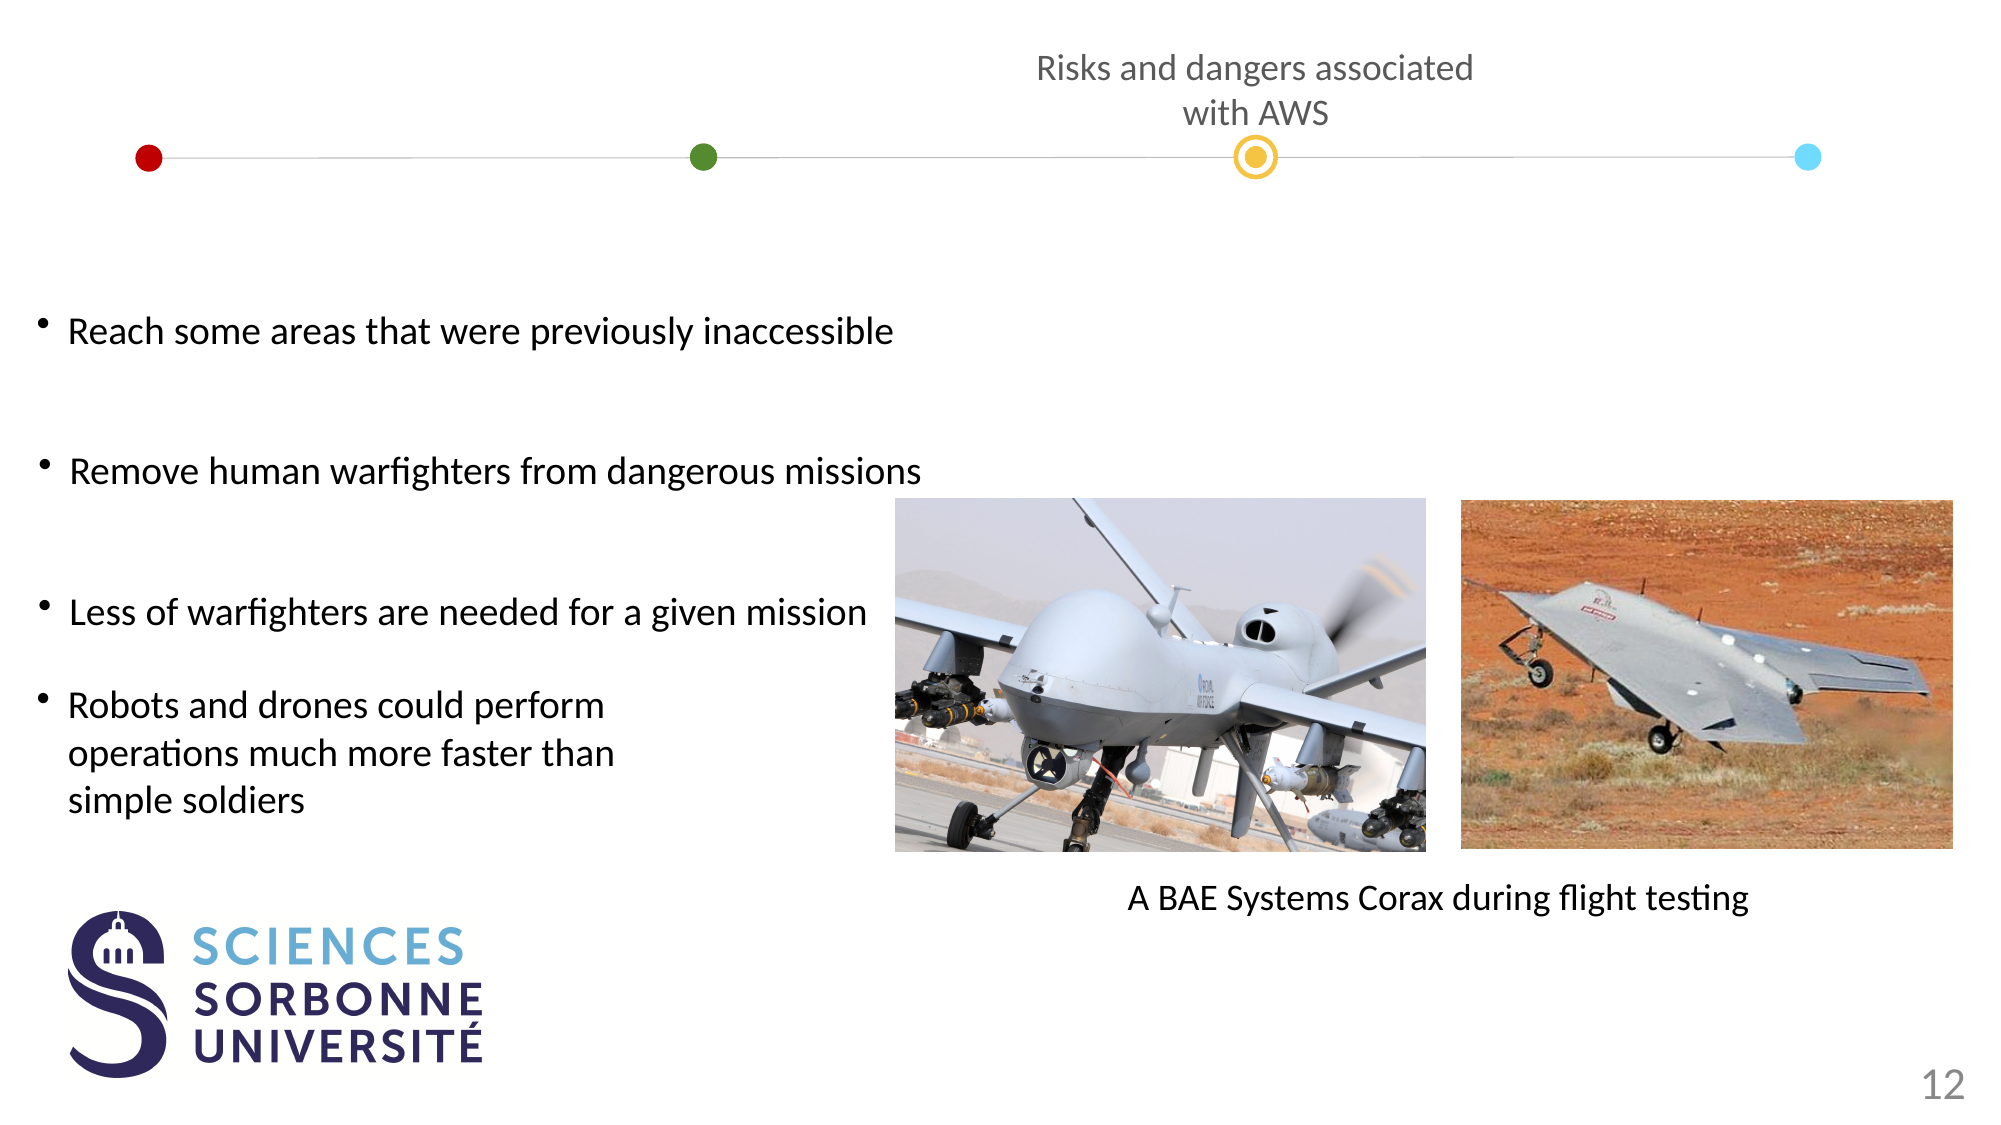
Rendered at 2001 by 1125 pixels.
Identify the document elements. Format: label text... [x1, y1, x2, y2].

text_box [135, 144, 163, 172]
picture [894, 497, 1426, 852]
text_box Less of warfighters are needed for a given mission [30, 578, 877, 641]
slide_number 12 [1909, 1048, 1975, 1114]
text_box [690, 143, 718, 171]
text_box Robots and drones could perform operations much more faster than simple soldiers [29, 671, 717, 829]
picture [1461, 500, 1953, 850]
text_box A BAE Systems Corax during flight testing [1120, 865, 1758, 926]
picture [68, 911, 483, 1079]
text_box Risks and dangers associated with AWS [1008, 35, 1504, 141]
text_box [1235, 136, 1276, 178]
text_box Reach some areas that were previously inaccessible [29, 297, 1013, 360]
text_box Remove human warfighters from dangerous missions [30, 437, 931, 501]
text_box [1794, 143, 1822, 171]
